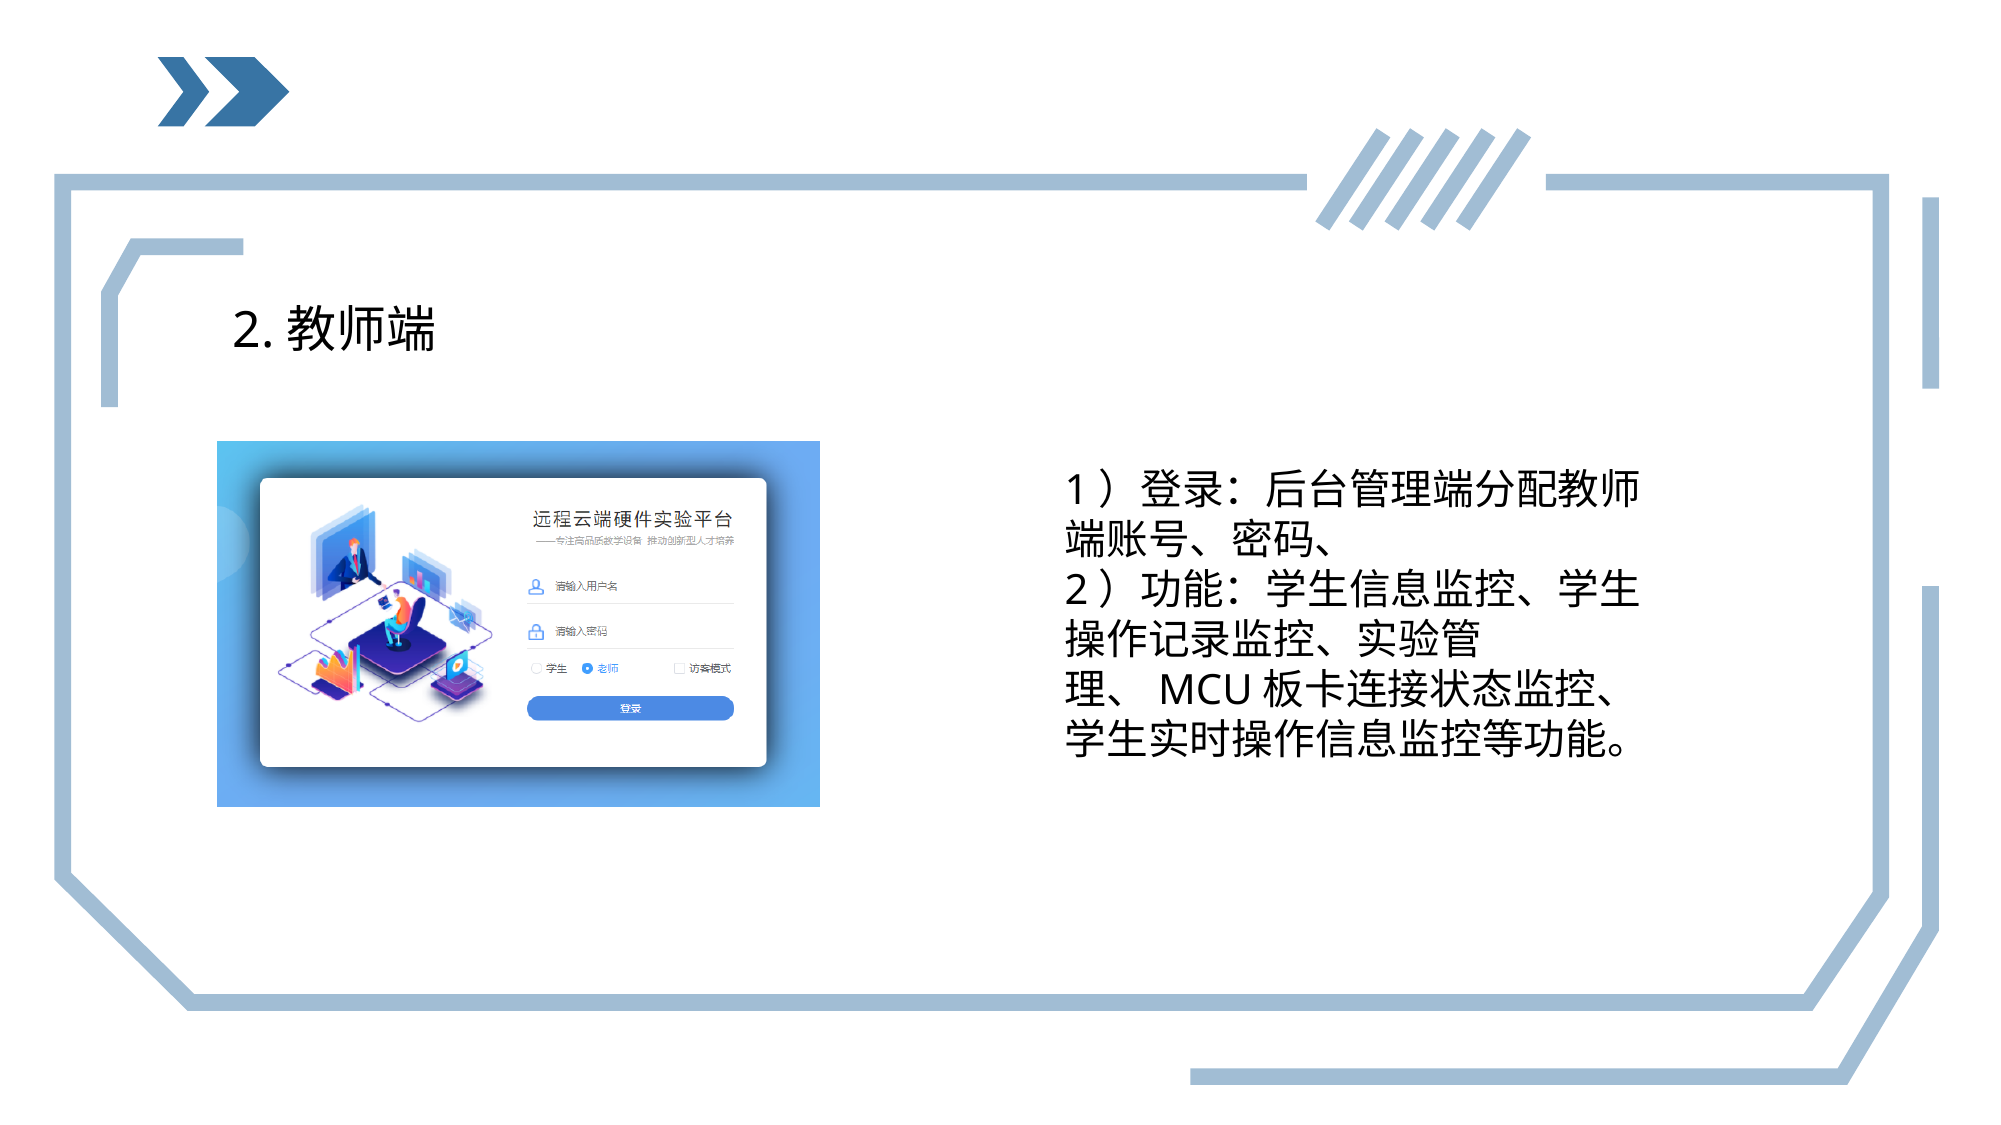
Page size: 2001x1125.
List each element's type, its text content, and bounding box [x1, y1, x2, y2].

text_box 1）登录：后台管理端分配教师端账号、密码、 2）功能：学生信息监控、学生操作记录监控、实验管理、MCU板卡连接状态监控、学生实时操作信息监控等功能。 [1049, 455, 1662, 771]
text_box 2.教师端 [217, 290, 1077, 365]
picture [217, 441, 820, 807]
